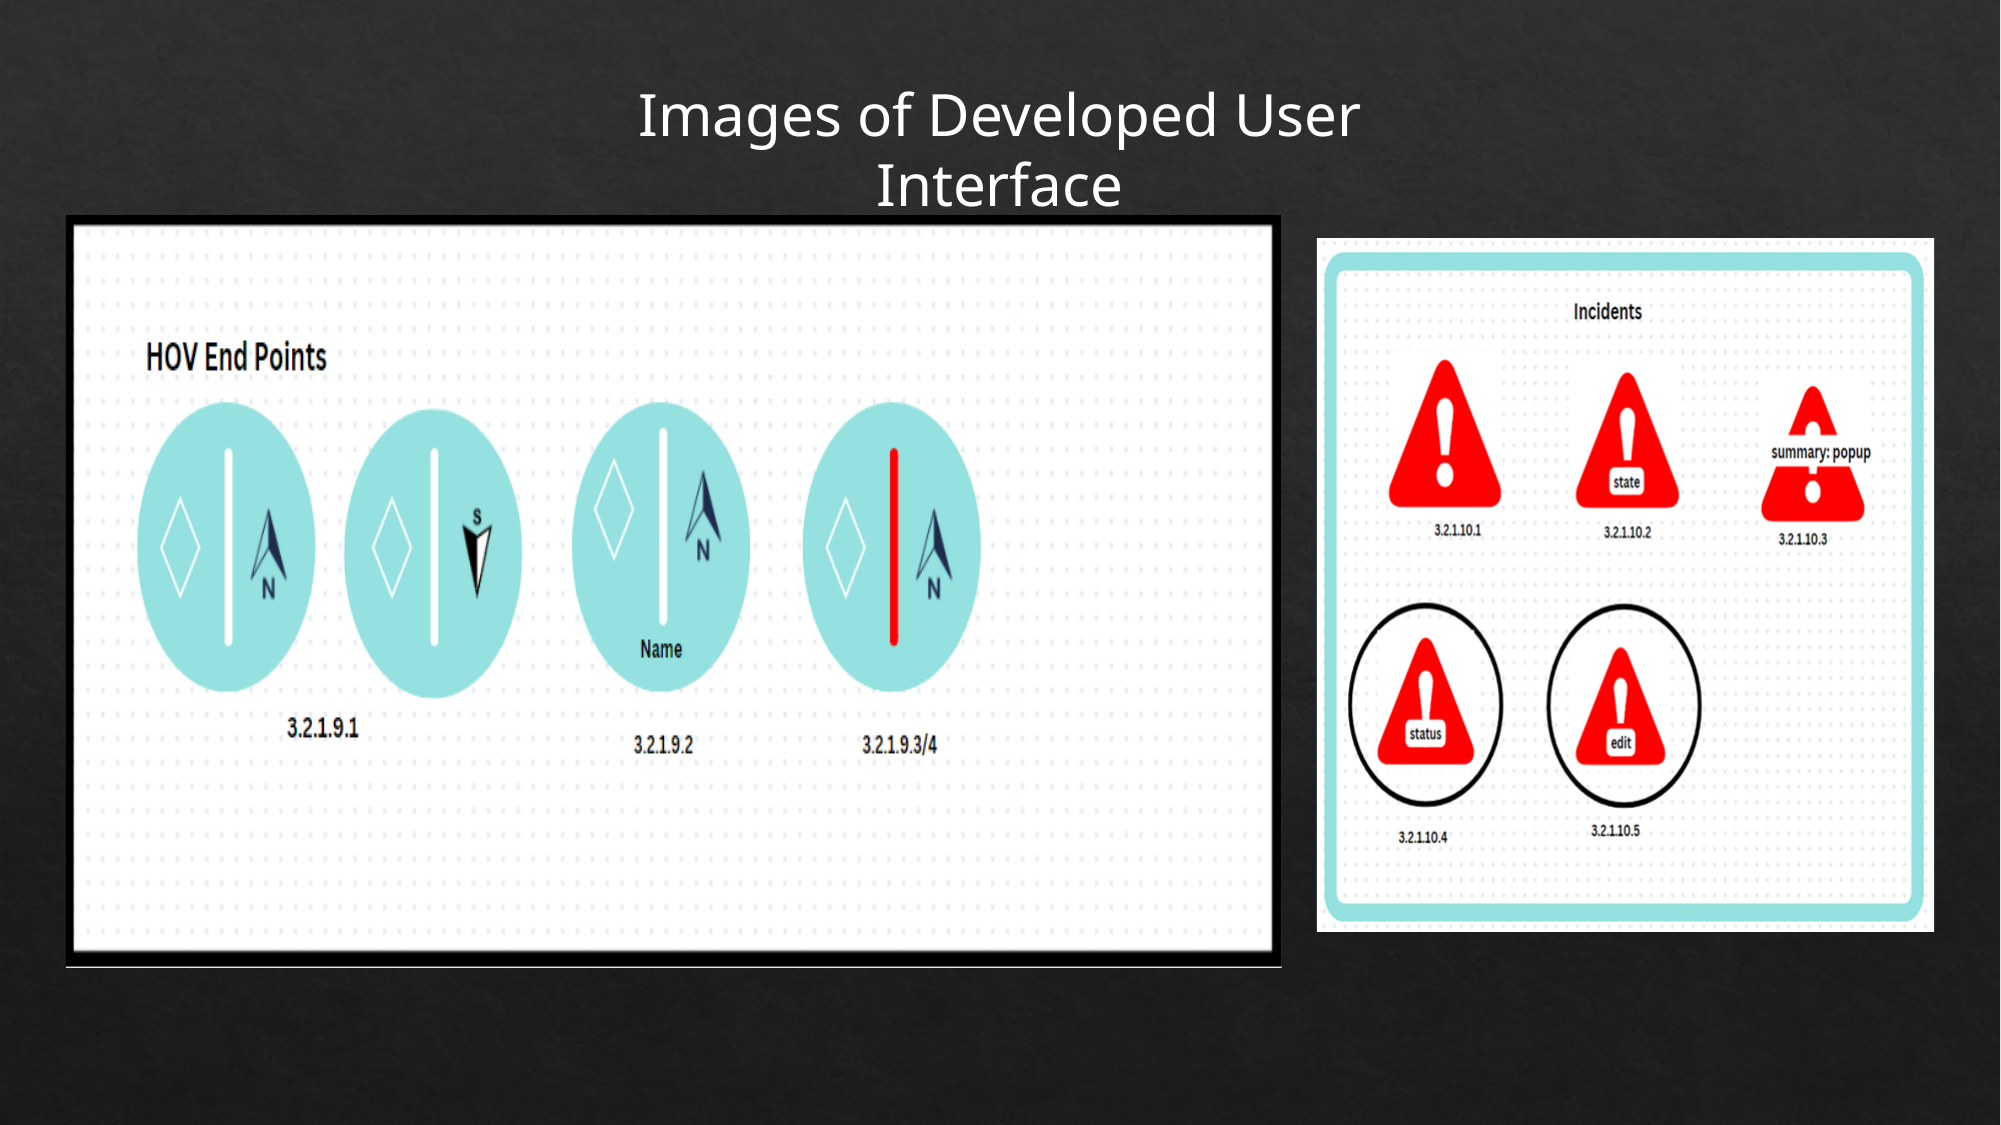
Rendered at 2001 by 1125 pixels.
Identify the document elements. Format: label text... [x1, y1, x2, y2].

picture [65, 215, 1282, 968]
text_box Images of Developed User Interface [500, 70, 1500, 226]
picture [1316, 238, 1935, 932]
